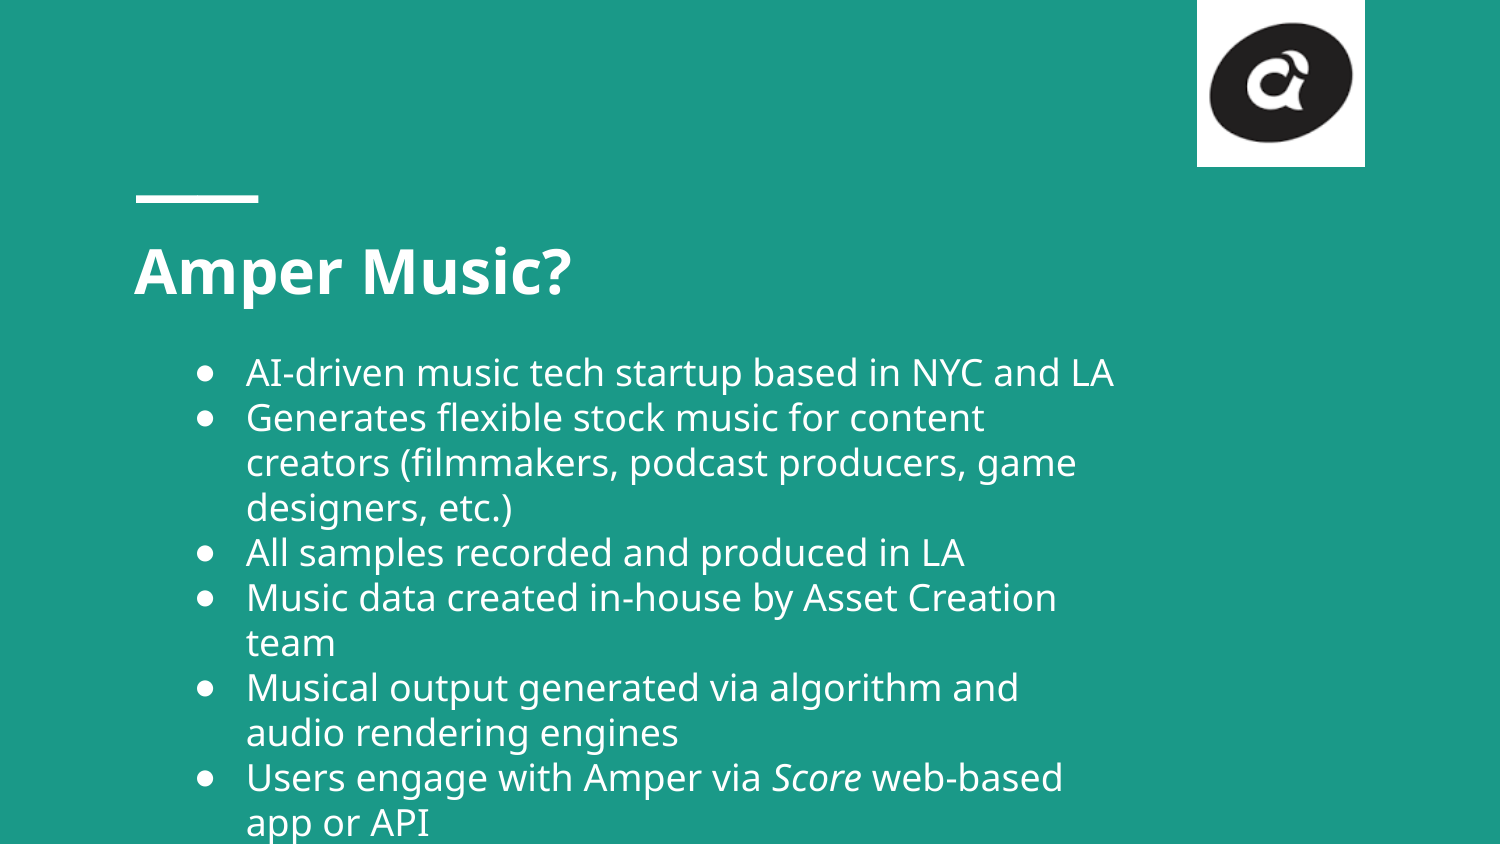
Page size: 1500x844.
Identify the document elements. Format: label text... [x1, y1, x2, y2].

title Amper Music? [119, 216, 1382, 467]
text_box AI-driven music tech startup based in NYC and LA Generates flexible stock music for content creators (filmmakers, podcast producers, game designers, etc.) All samples recorded and produced in LA Music data created in-house by Asset Creation team Musical output generated via algorithm and audio rendering engines Users engage with Amper via Score web-based app or API [155, 333, 1142, 844]
picture [1197, 0, 1365, 167]
